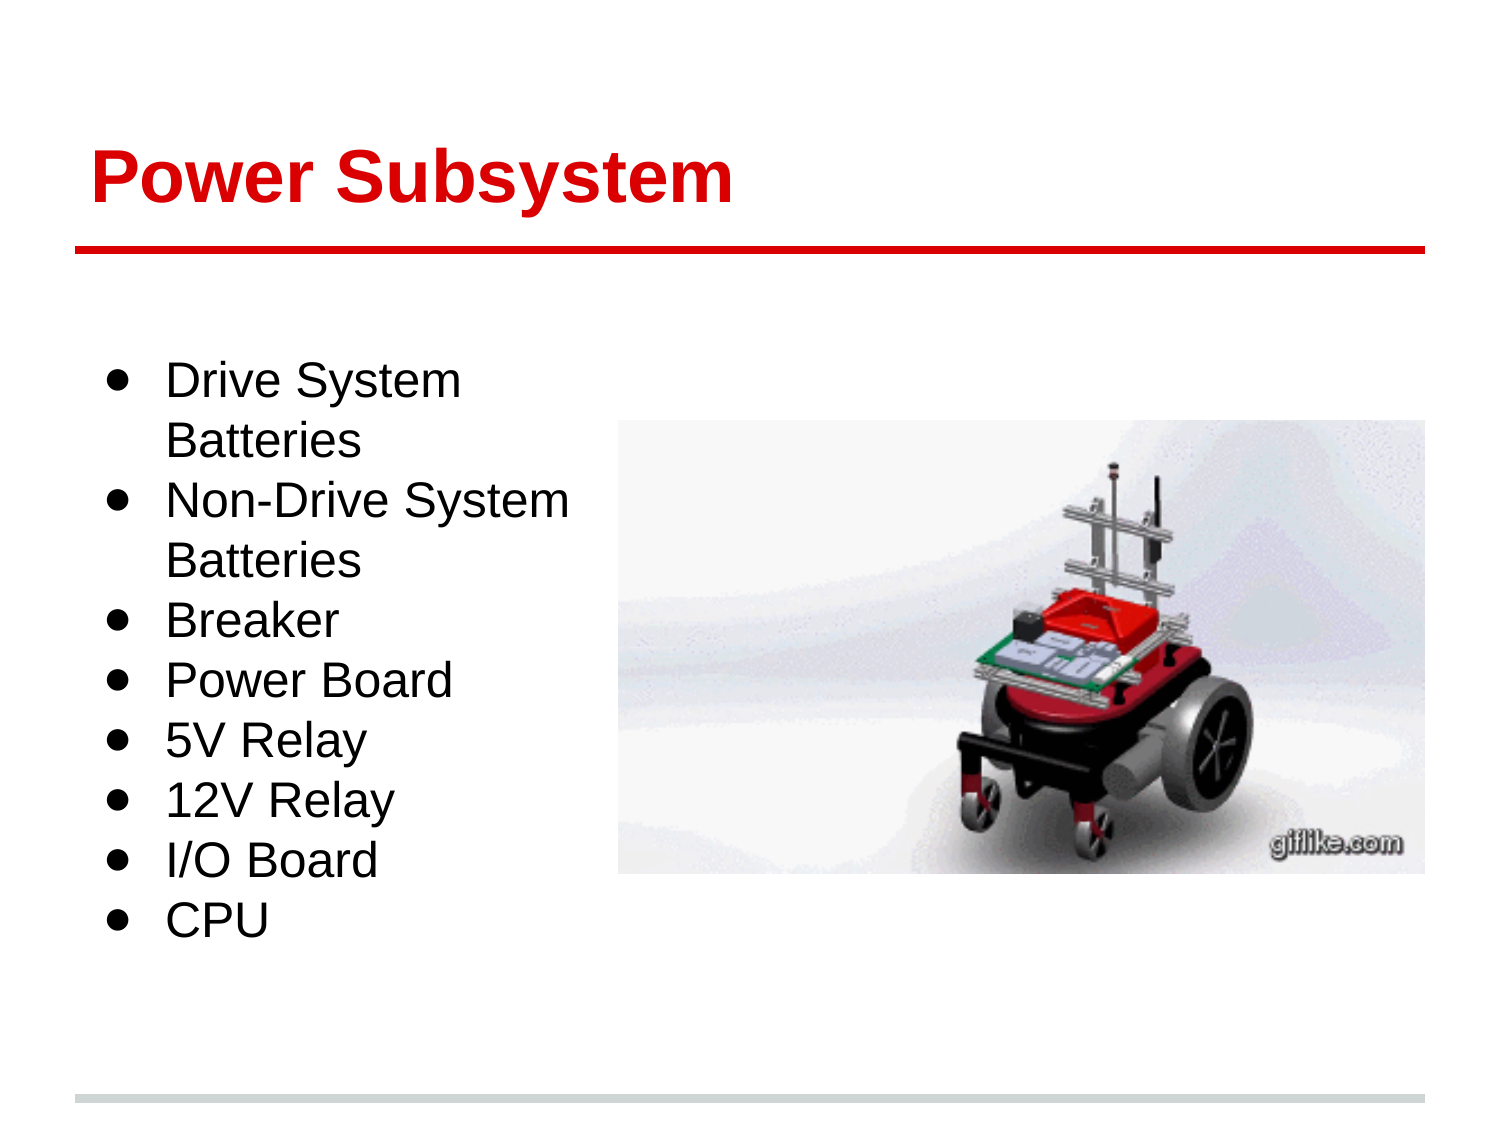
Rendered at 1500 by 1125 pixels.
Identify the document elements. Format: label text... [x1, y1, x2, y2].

picture [618, 419, 1426, 874]
title Power Subsystem [75, 45, 1425, 233]
text_box Drive System Batteries Non-Drive System Batteries Breaker Power Board 5V Relay 12V Relay I/O Board CPU [75, 332, 590, 1010]
